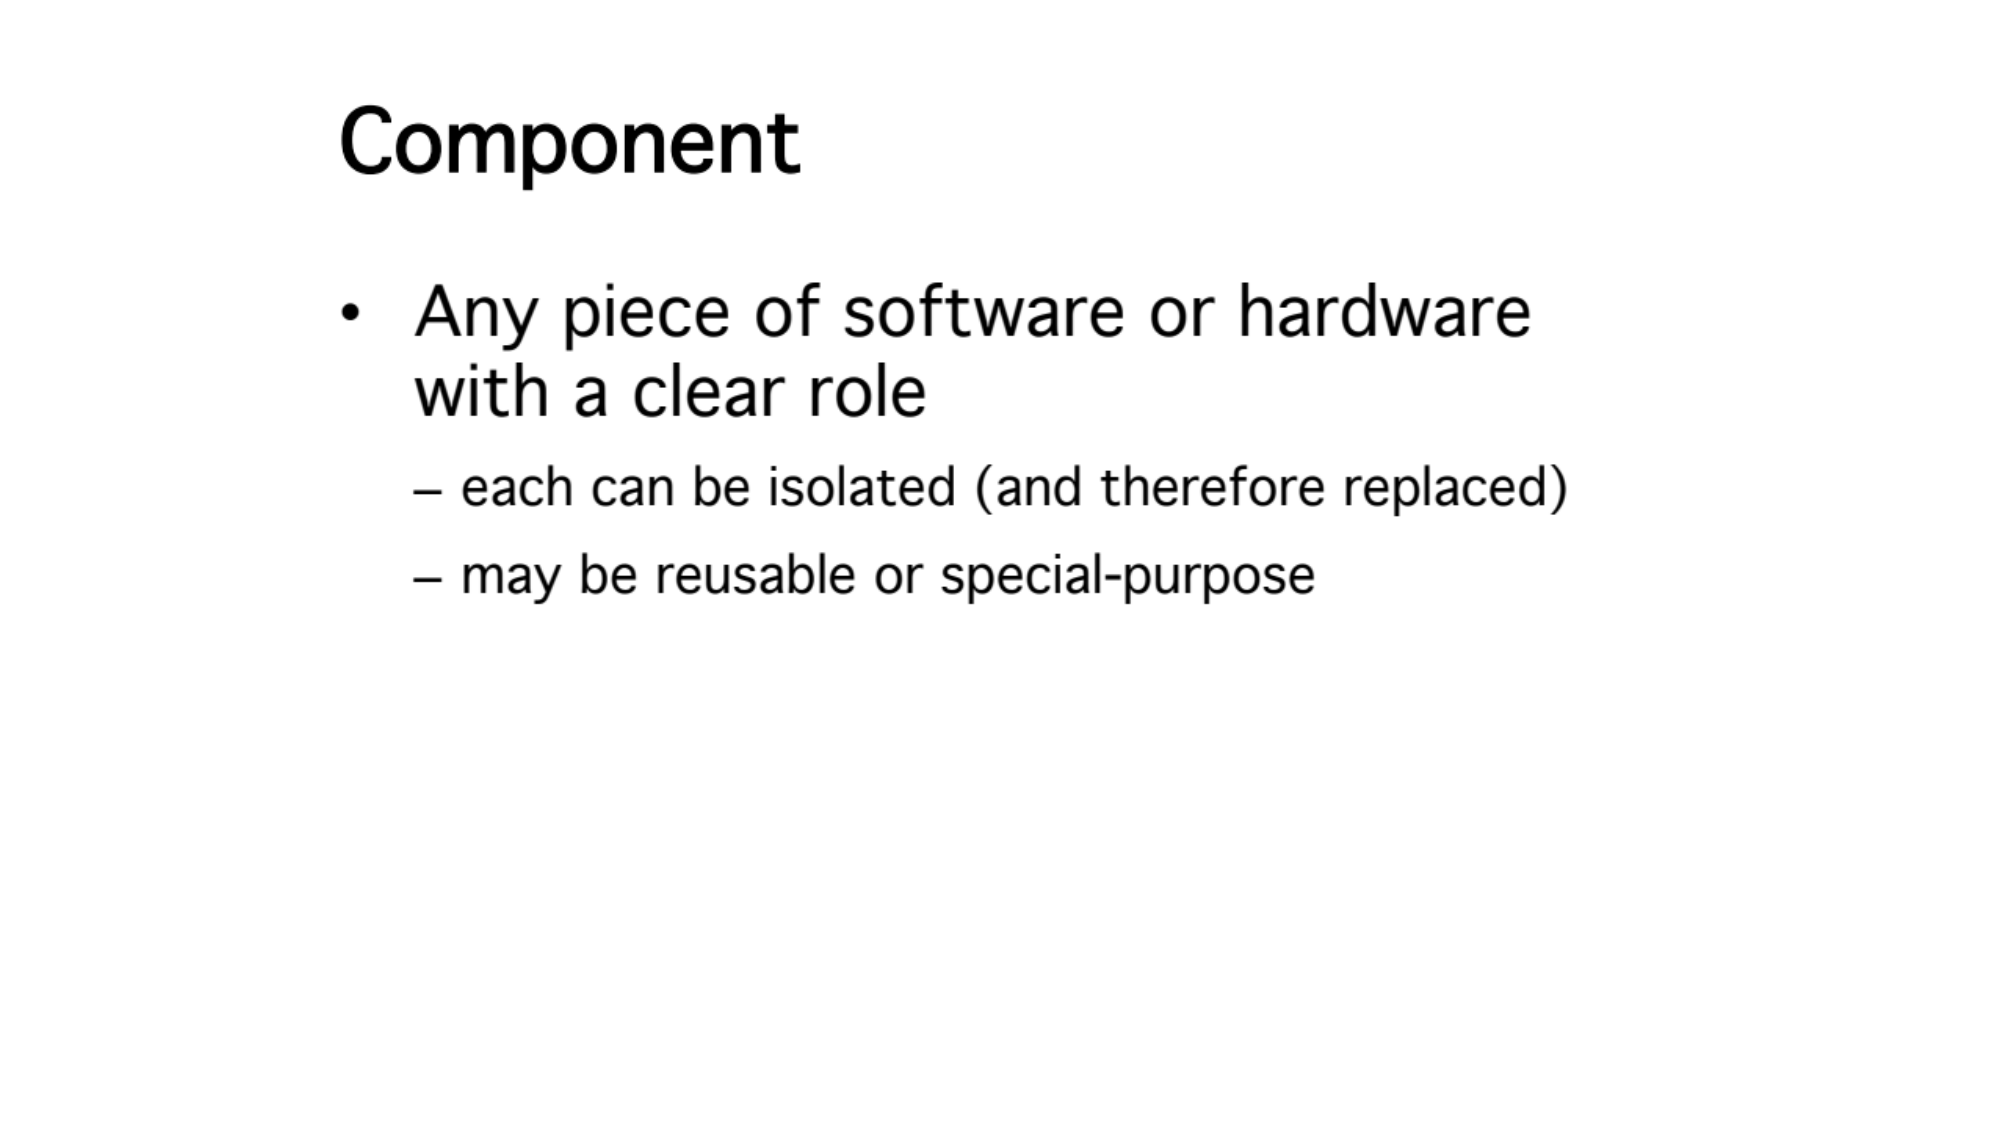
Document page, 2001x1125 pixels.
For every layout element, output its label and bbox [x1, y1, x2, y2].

picture [249, 0, 1750, 1125]
